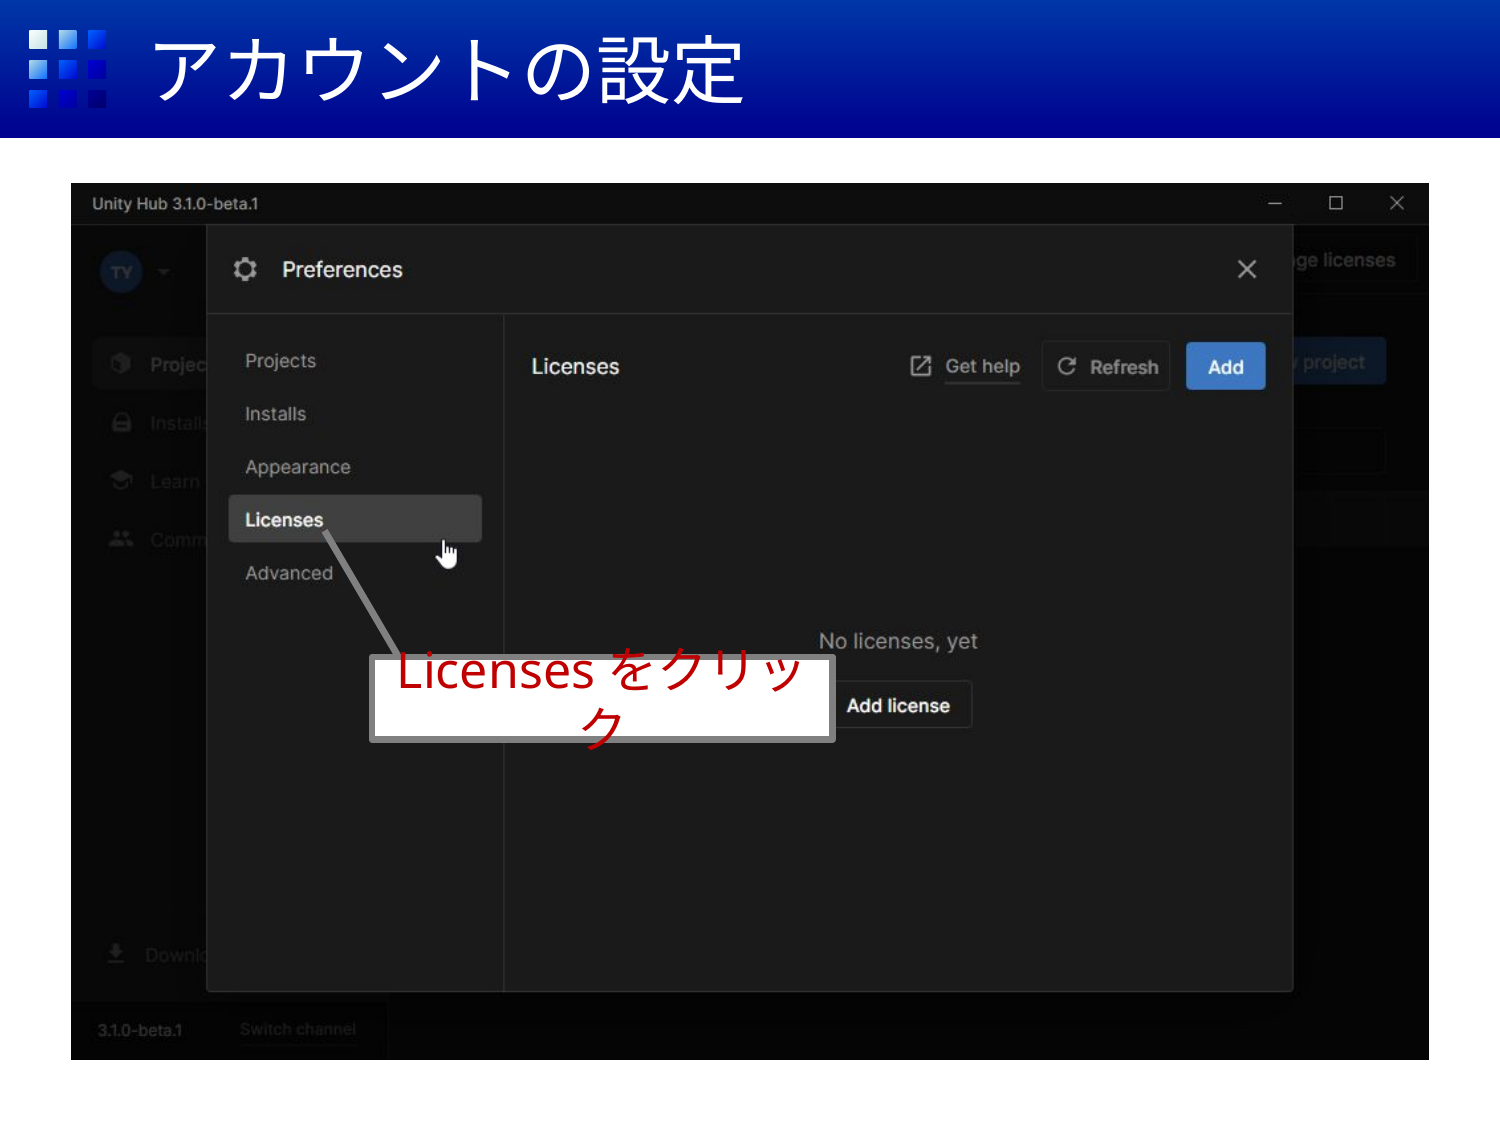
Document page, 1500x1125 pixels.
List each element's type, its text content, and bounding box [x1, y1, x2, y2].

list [71, 183, 1429, 1060]
title アカウントの設定 [131, 21, 1455, 116]
